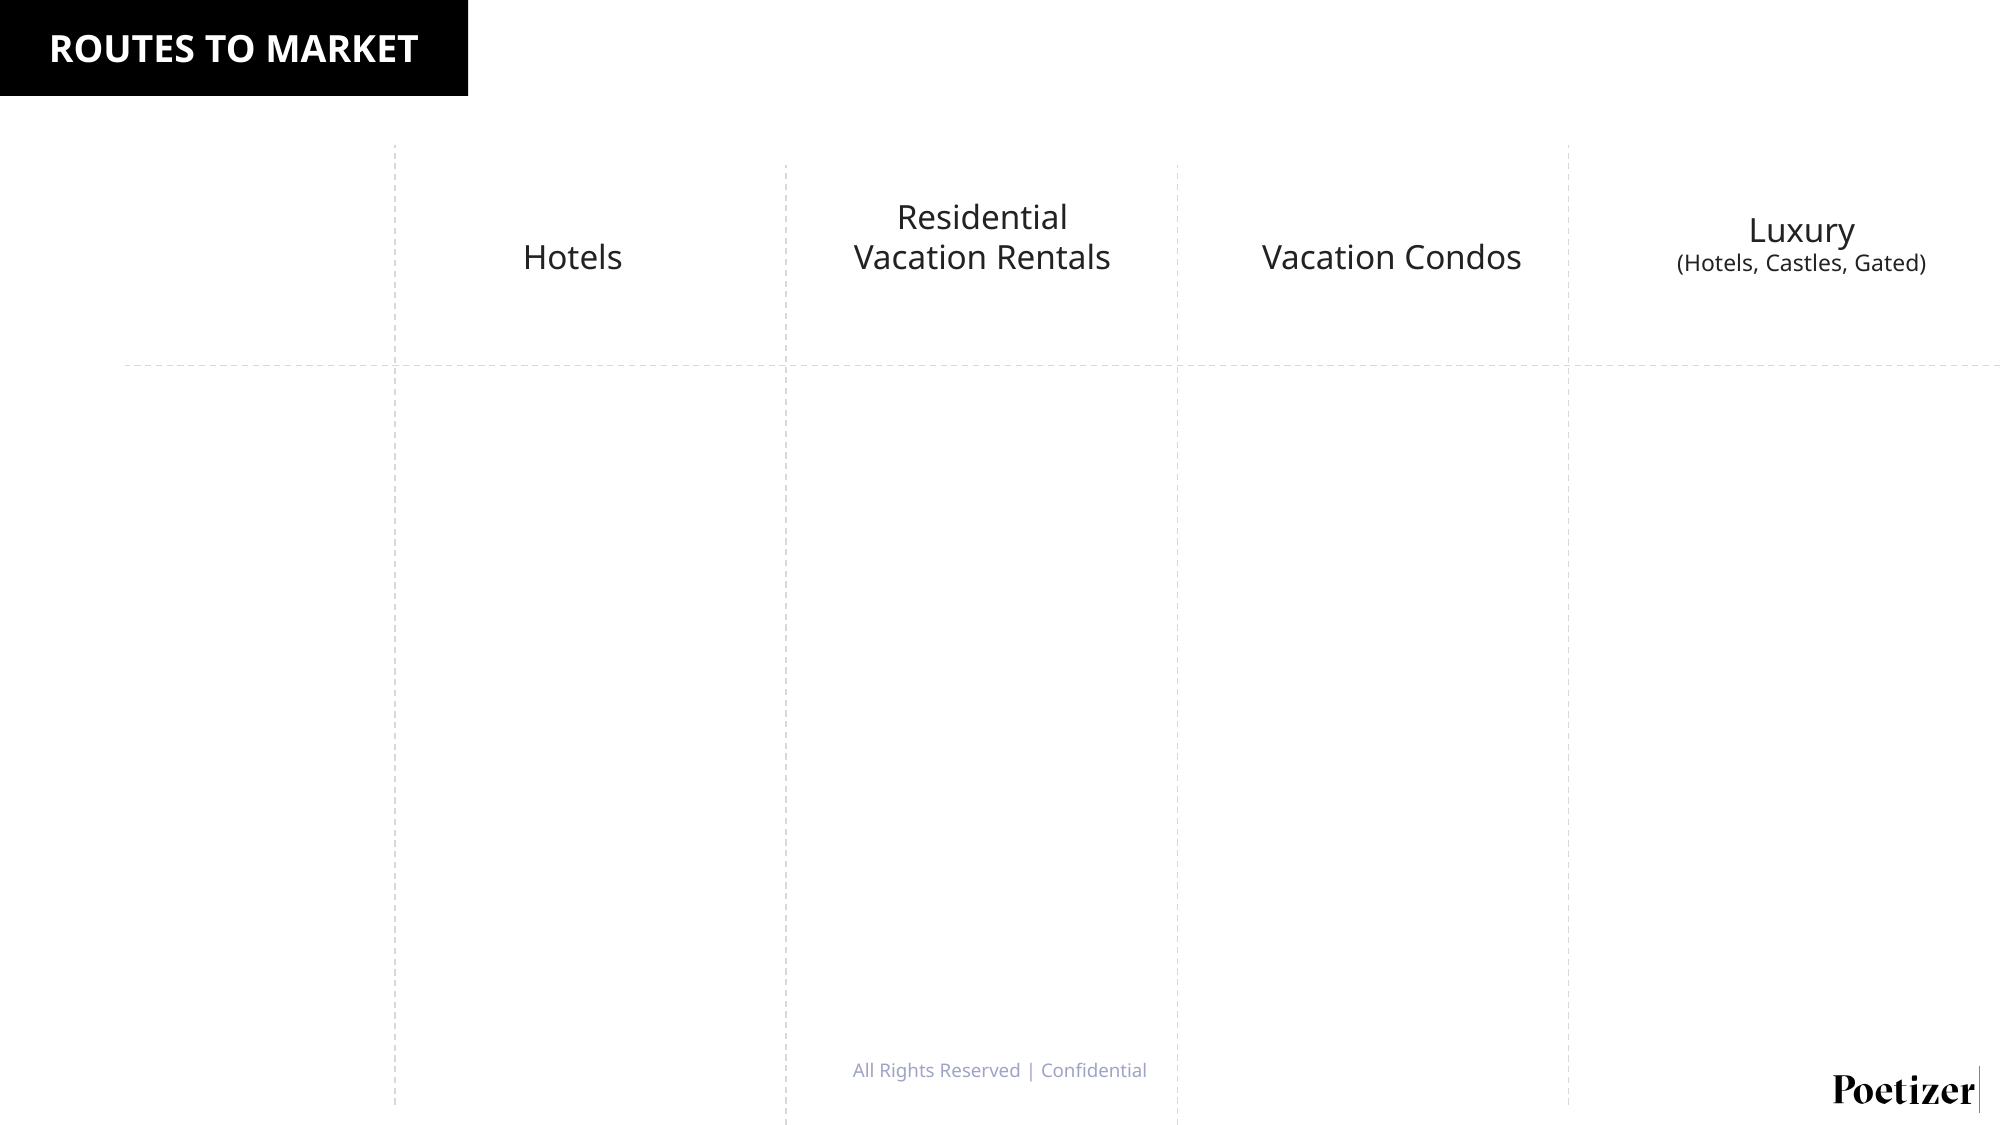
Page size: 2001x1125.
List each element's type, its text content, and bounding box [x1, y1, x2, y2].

text_box Hotels [411, 228, 735, 284]
picture [1833, 1066, 1980, 1113]
text_box ROUTES TO MARKET [0, 0, 469, 96]
text_box Luxury (Hotels, Castles, Gated) [1640, 201, 1964, 284]
text_box Residential Vacation Rentals [821, 188, 1144, 284]
text_box Vacation Condos [1231, 228, 1554, 284]
